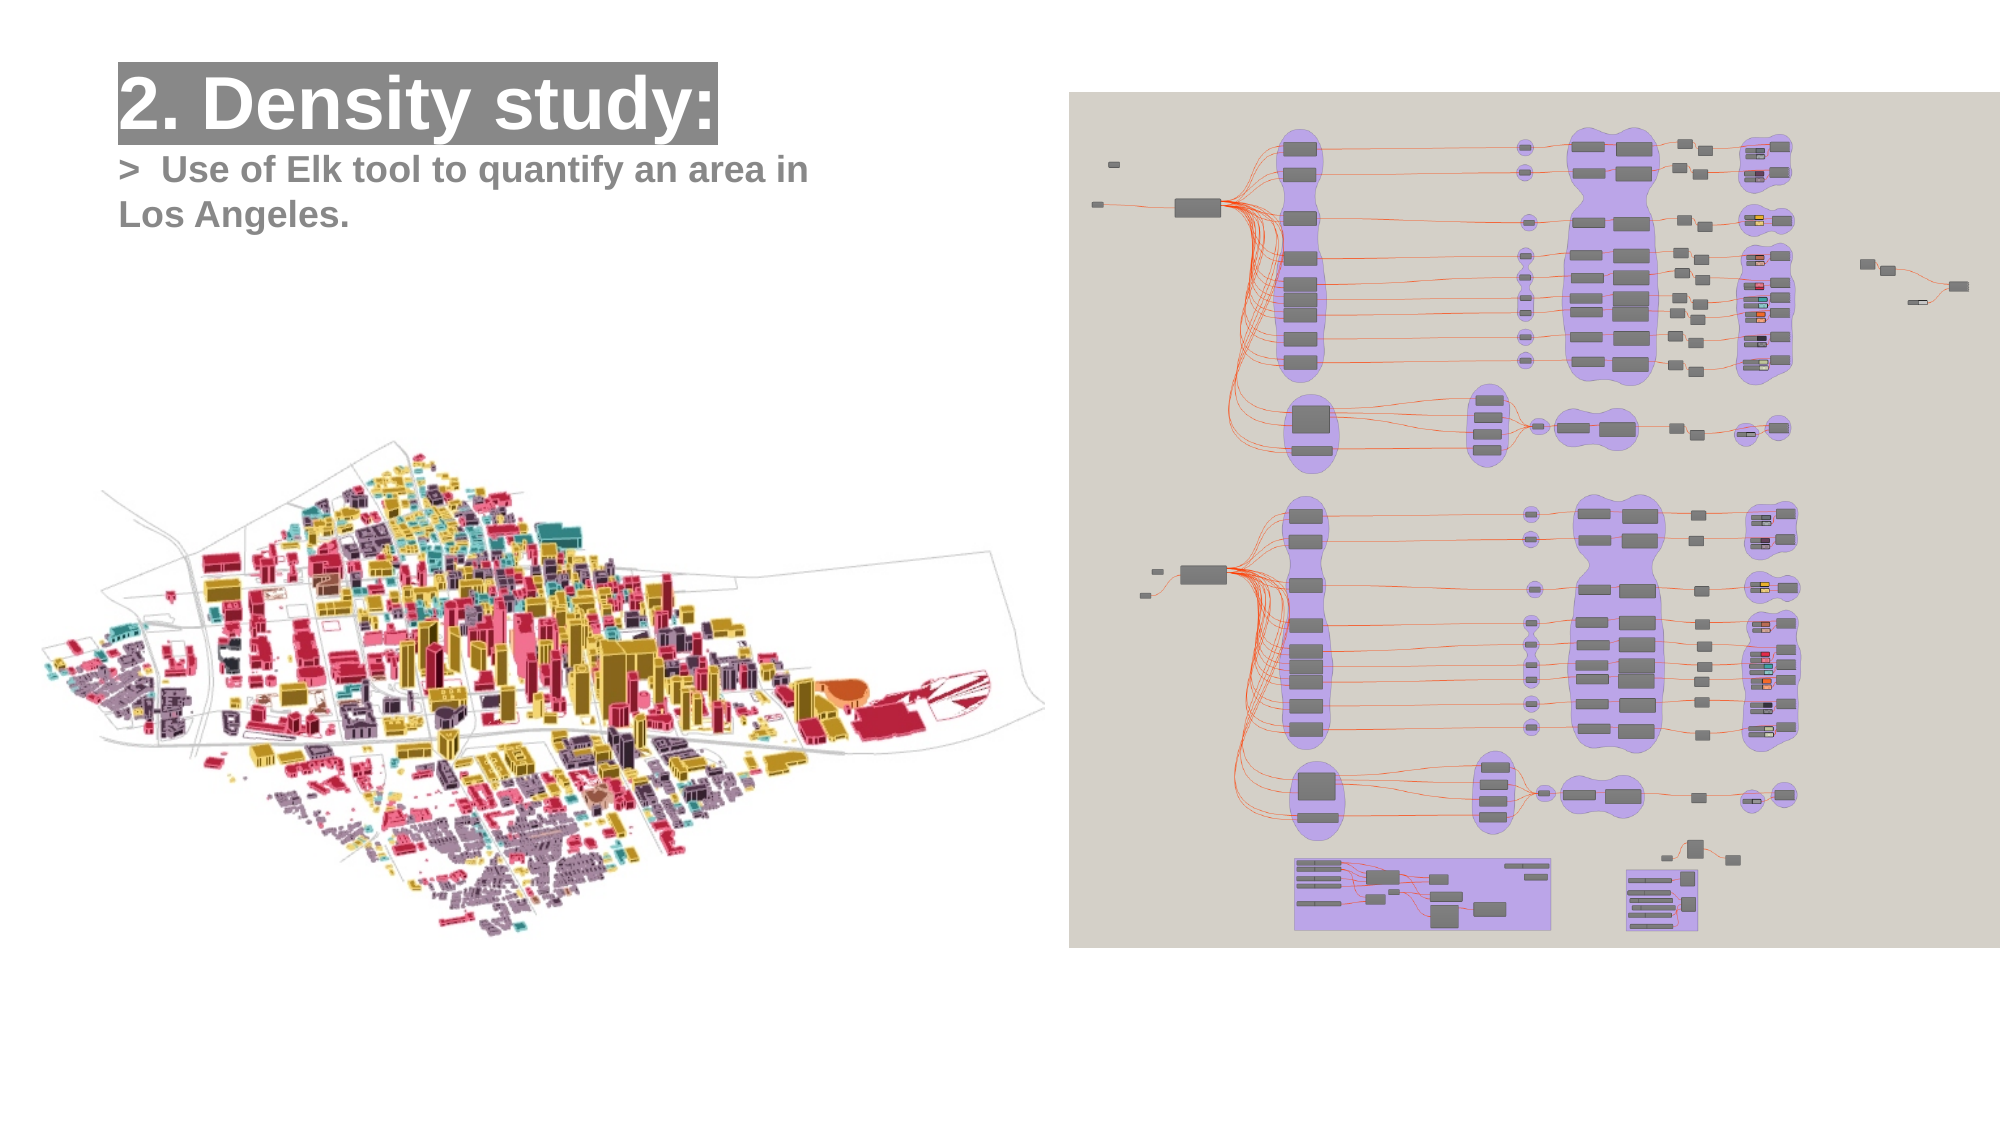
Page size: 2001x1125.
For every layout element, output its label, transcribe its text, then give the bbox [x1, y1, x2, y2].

picture [0, 249, 1045, 1034]
text_box 2. Density study: > Use of Elk tool to quantify an area in Los Angeles. [103, 39, 859, 248]
picture [1068, 92, 2000, 949]
